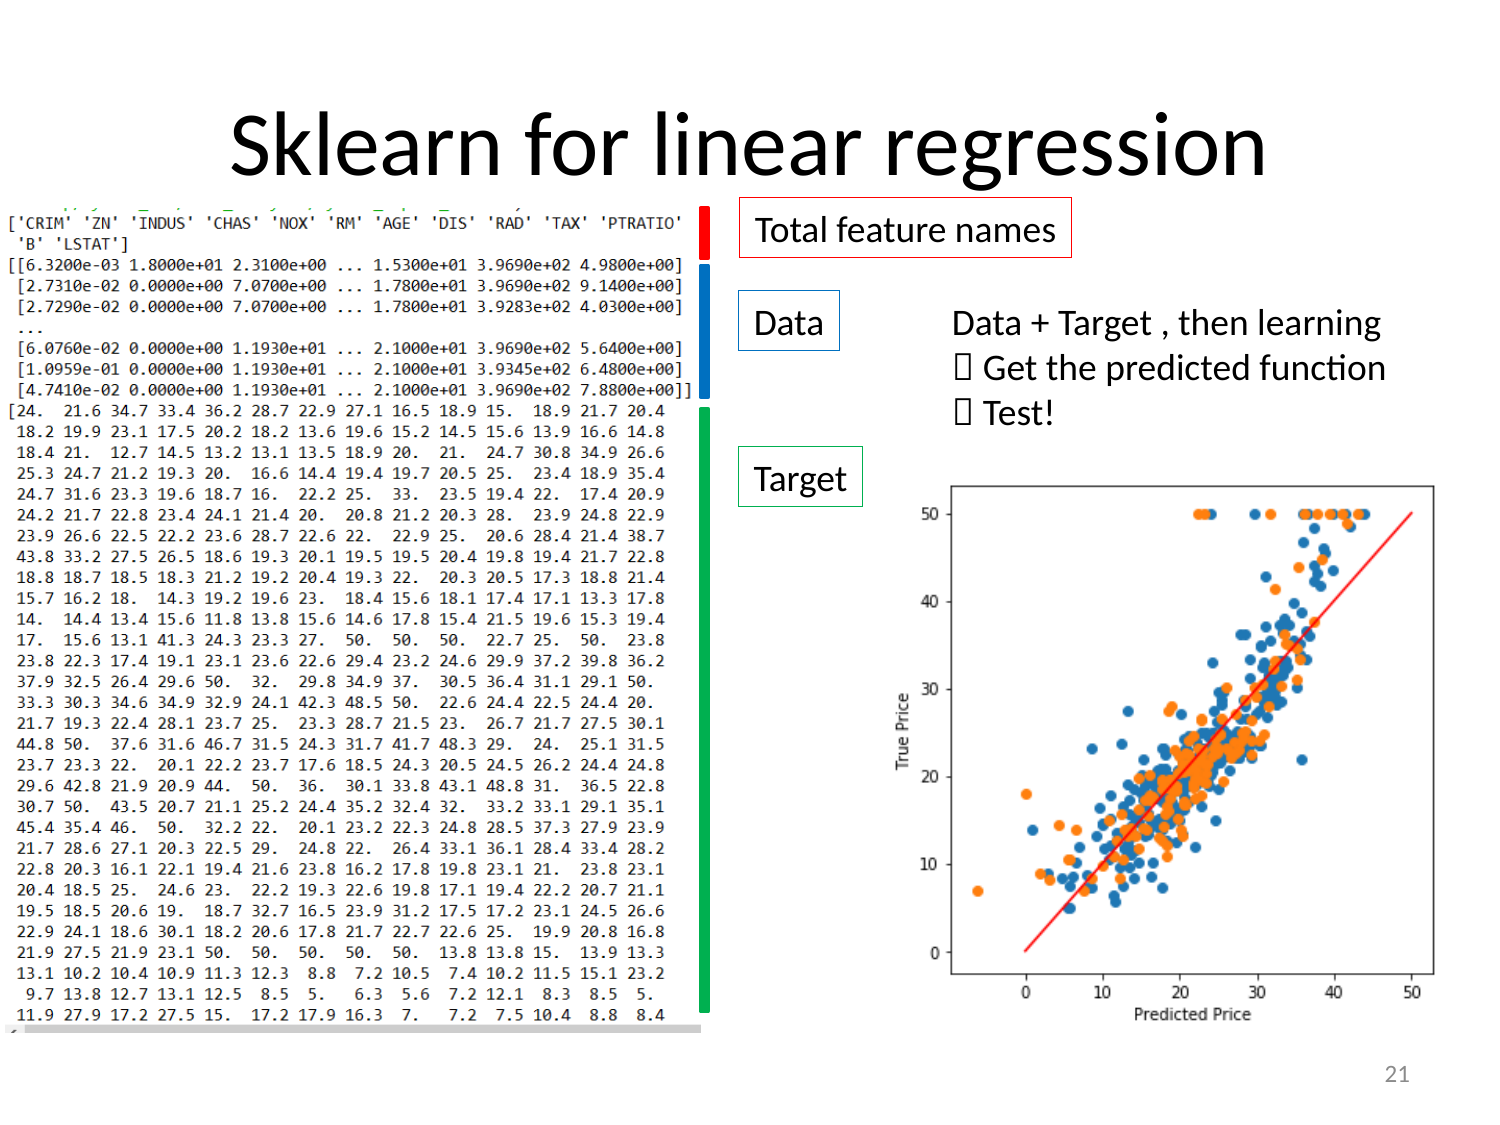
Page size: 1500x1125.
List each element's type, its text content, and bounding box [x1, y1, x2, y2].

text_box [705, 407, 710, 1013]
slide_number 21 [1074, 1043, 1425, 1103]
text_box Data + Target , then learning  Get the predicted function  Test! [937, 290, 1403, 441]
text_box Total feature names [739, 197, 1072, 258]
text_box [699, 206, 710, 260]
title Sklearn for linear regression [75, 45, 1425, 233]
picture [5, 207, 701, 1034]
picture [885, 467, 1455, 1034]
text_box Target [738, 446, 863, 507]
text_box [705, 264, 710, 399]
text_box Data [738, 290, 840, 351]
